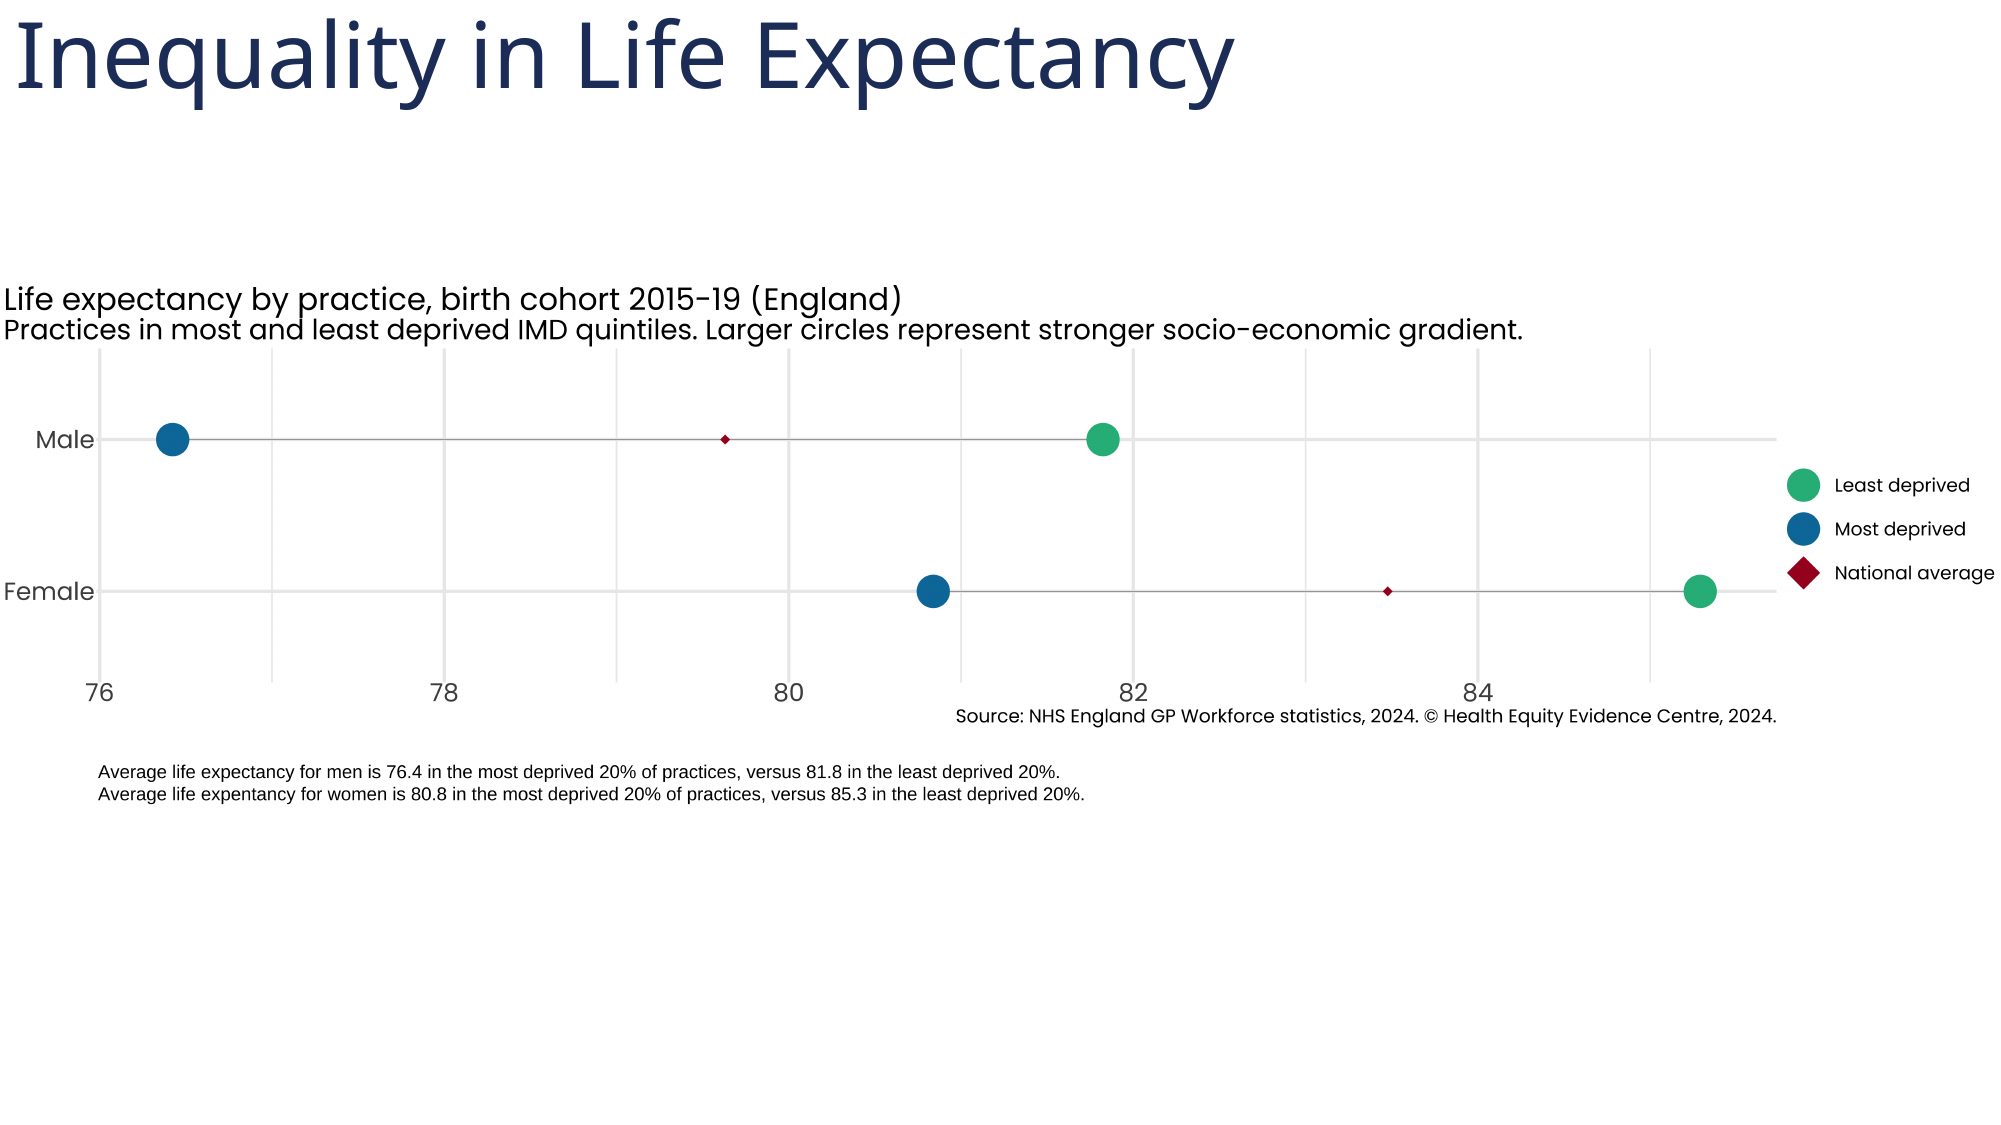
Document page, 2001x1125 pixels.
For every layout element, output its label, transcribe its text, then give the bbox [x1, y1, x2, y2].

title Inequality in Life Expectancy [0, 0, 2000, 119]
picture [0, 284, 2000, 843]
